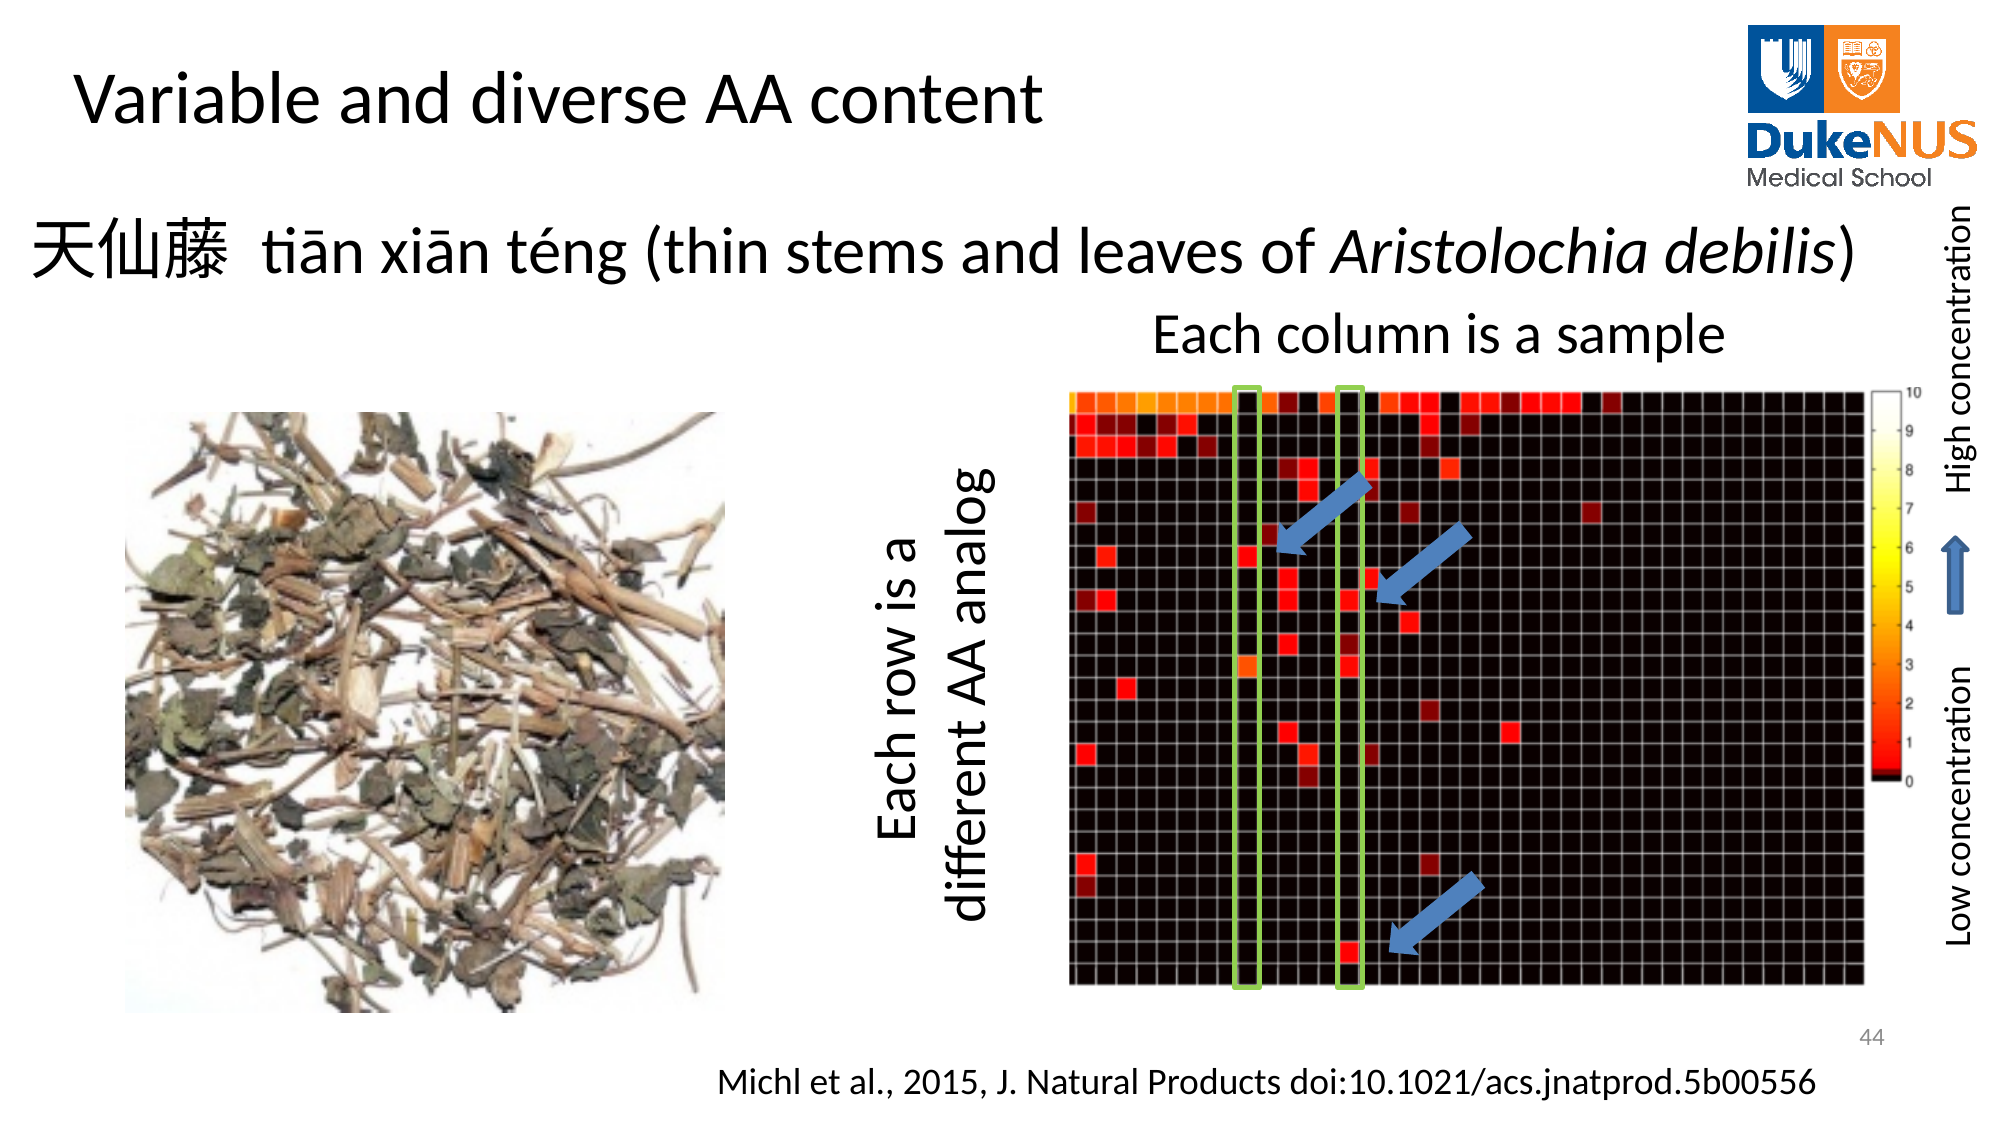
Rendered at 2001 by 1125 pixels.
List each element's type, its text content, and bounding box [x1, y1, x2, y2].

picture [1069, 386, 1960, 1001]
slide_number 44 [1433, 1010, 1900, 1066]
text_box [1924, 187, 1986, 963]
text_box Each row is a different AA analog [850, 450, 1022, 942]
text_box Each column is a sample [1025, 295, 1855, 389]
picture [124, 412, 726, 1013]
title Variable and diverse AA content [58, 37, 1813, 150]
text_box Michl et al., 2015, J. Natural Products doi:10.1021/acs.jnatprod.5b00556 [702, 1049, 1833, 1110]
text_box 天仙藤 tiān xiān téng (thin stems and leaves of Aristolochia debilis) [15, 199, 1873, 295]
picture [1737, 12, 1978, 189]
